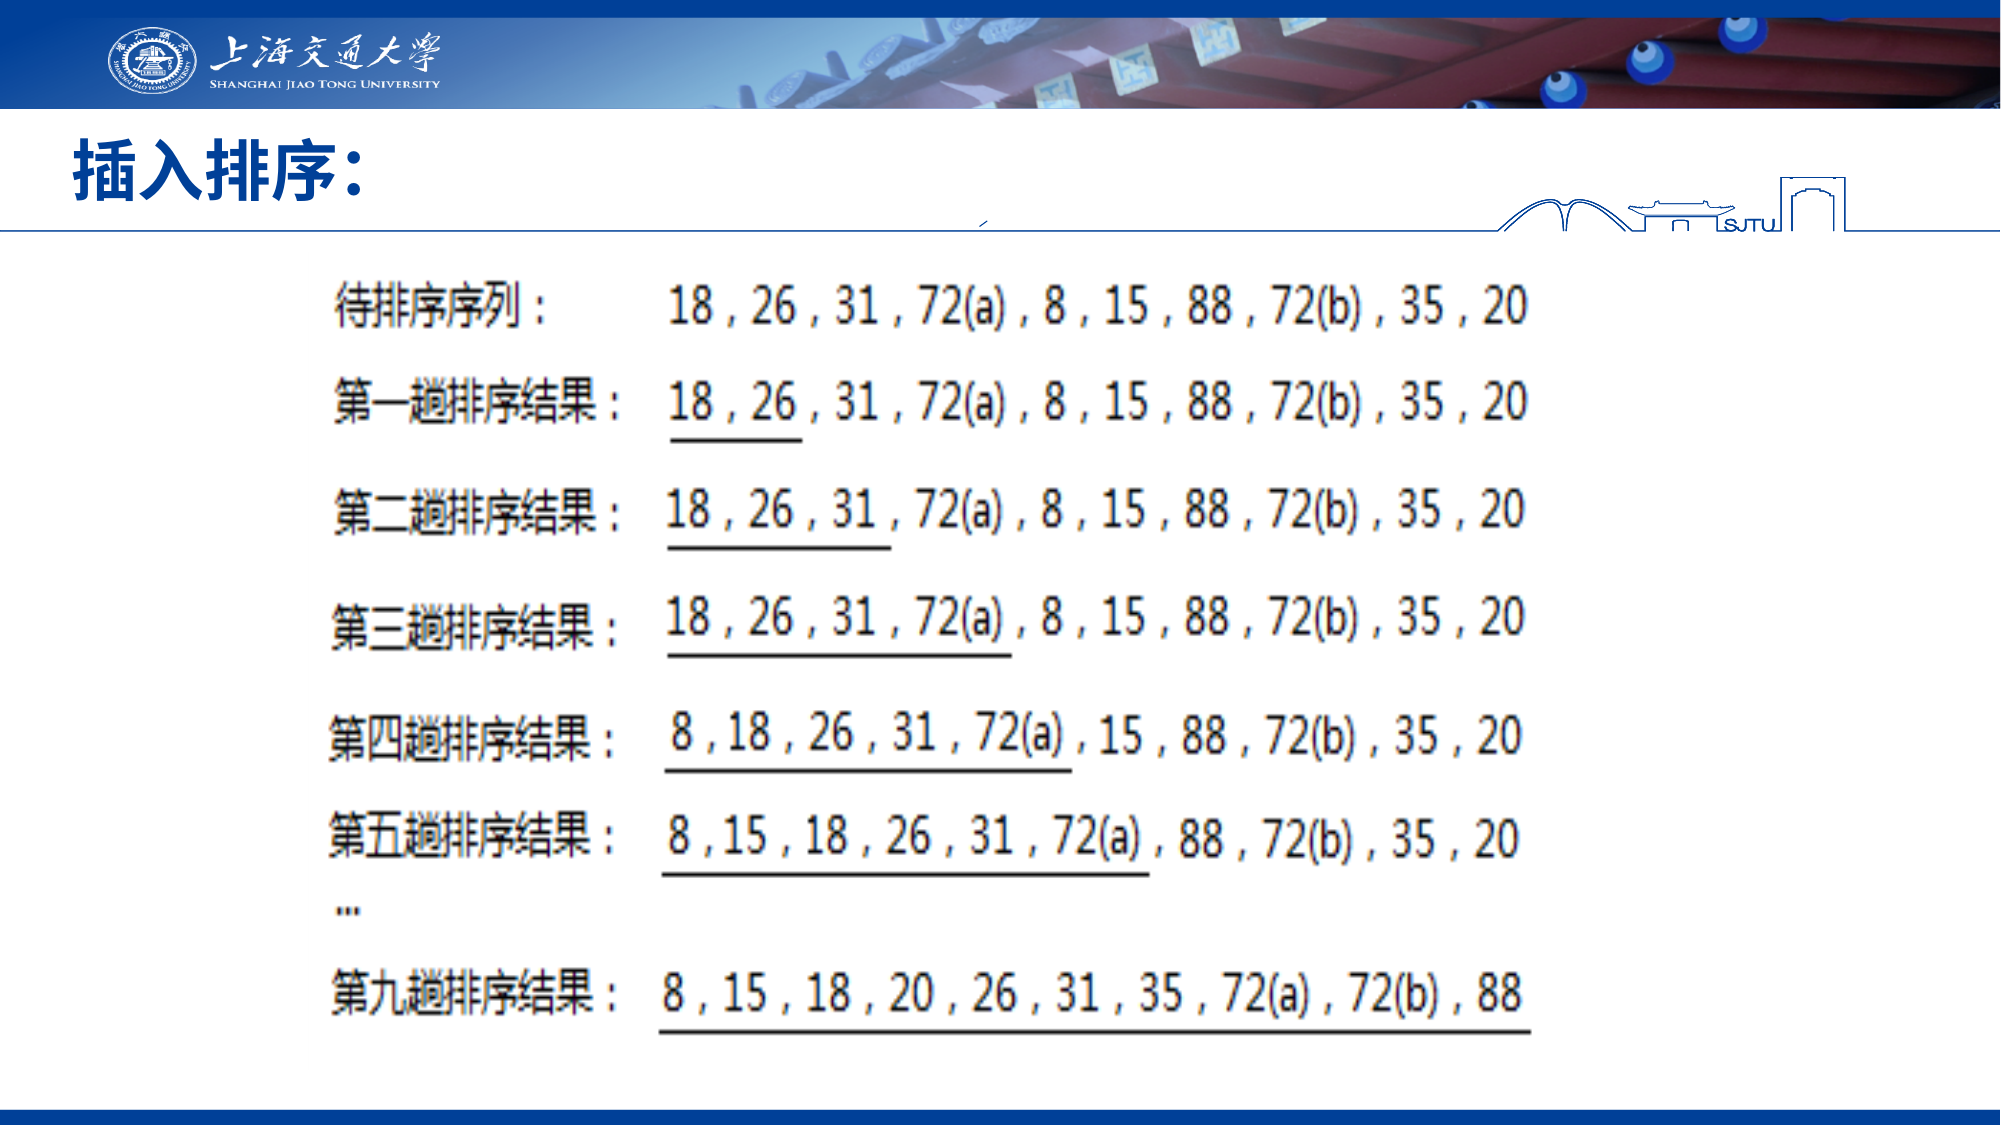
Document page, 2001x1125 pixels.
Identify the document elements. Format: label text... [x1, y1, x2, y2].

title 插入排序： [56, 126, 968, 221]
picture [0, 0, 2001, 109]
picture [306, 252, 1575, 1070]
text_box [979, 220, 988, 227]
